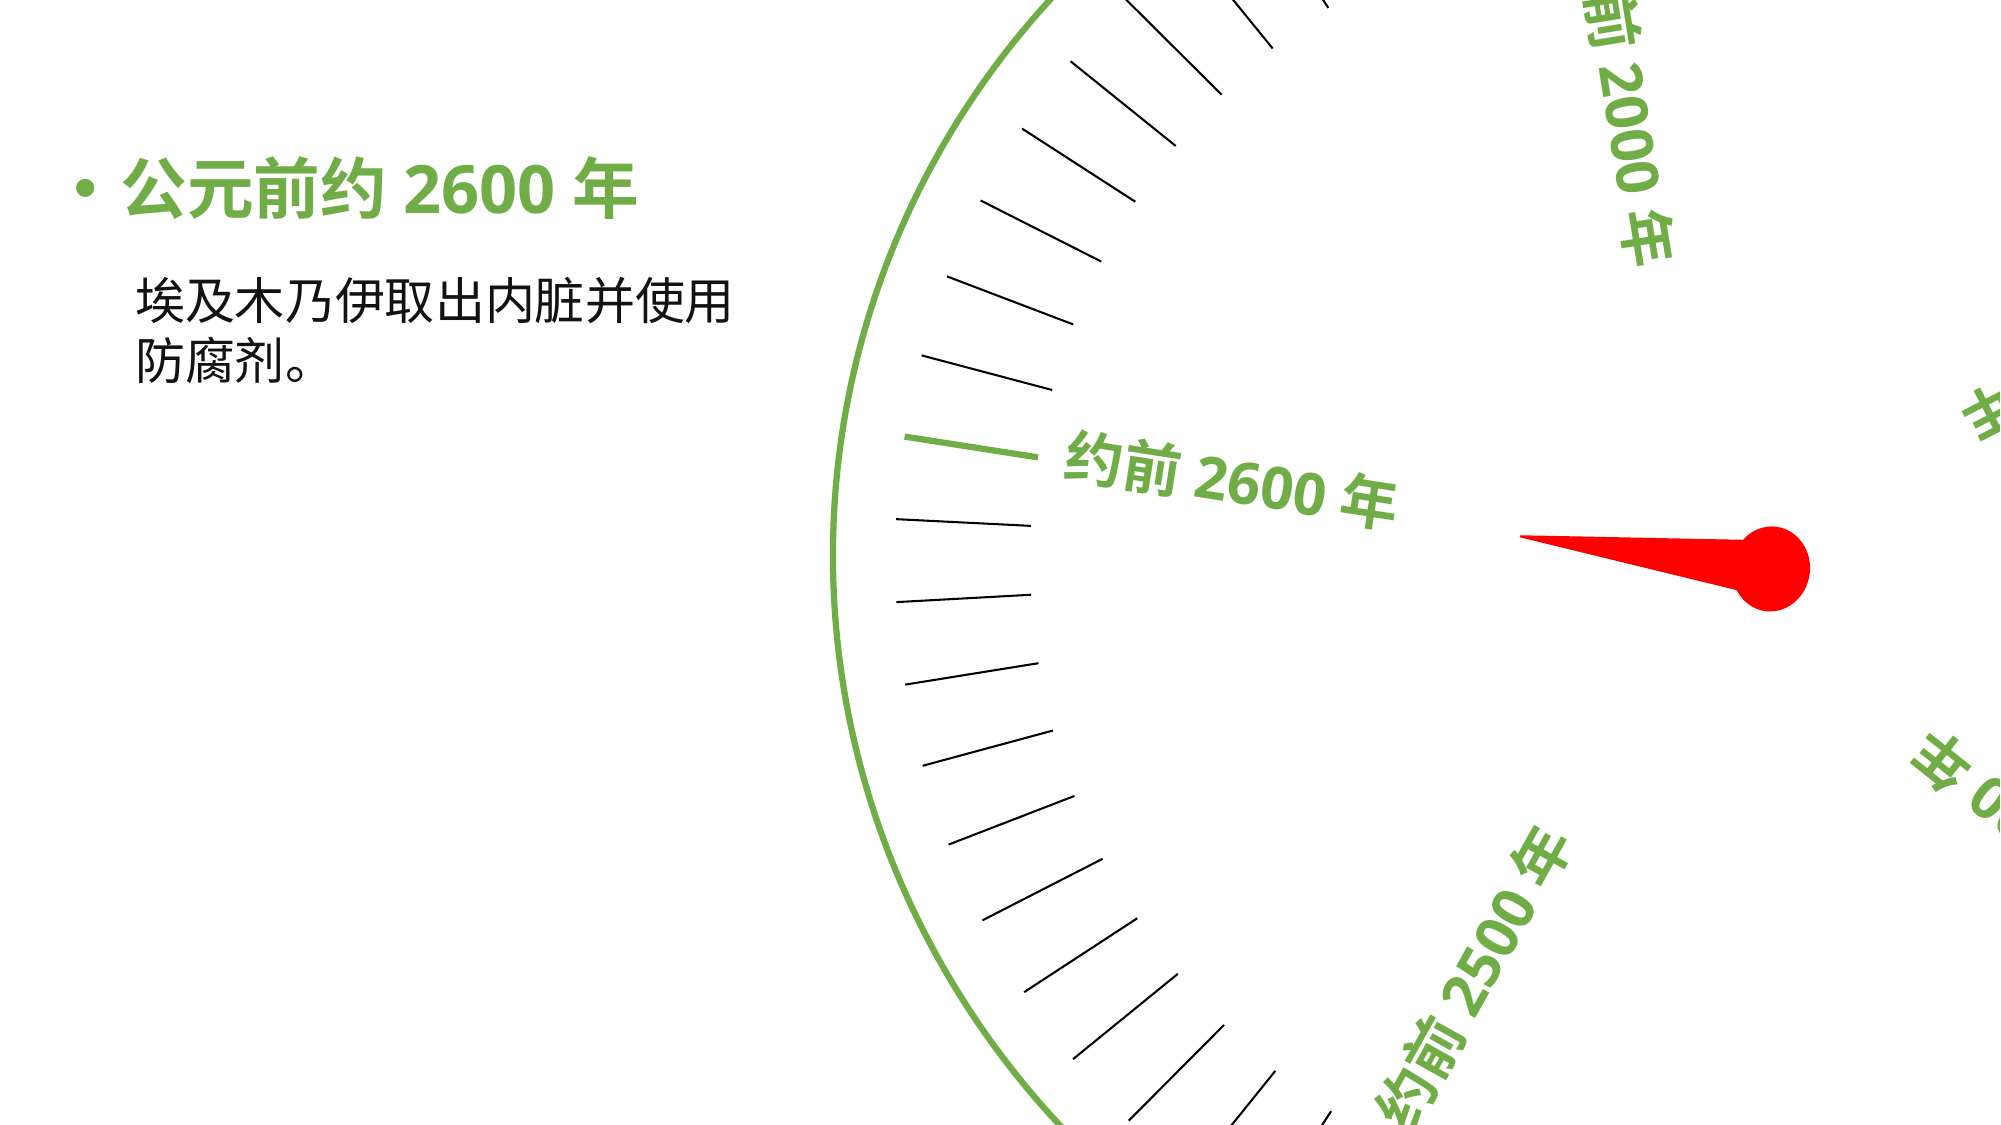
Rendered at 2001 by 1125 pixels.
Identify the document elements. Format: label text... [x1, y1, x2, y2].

text_box 埃及木乃伊取出内脏并使用防腐剂。 [120, 261, 792, 397]
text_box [1518, 513, 1810, 597]
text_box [832, 0, 2000, 1125]
text_box 公元前约2600年 [58, 139, 754, 235]
